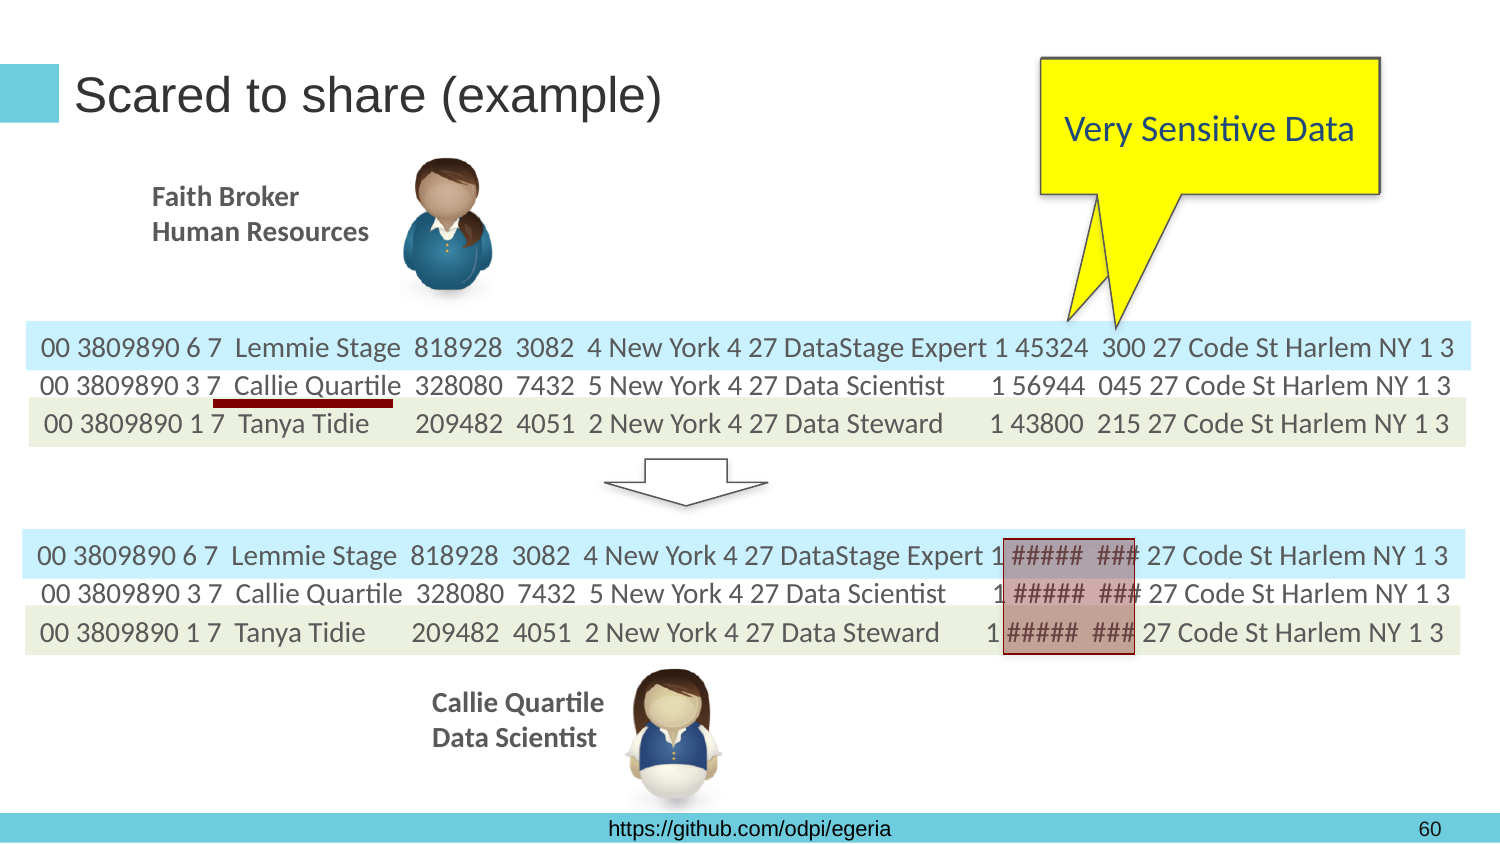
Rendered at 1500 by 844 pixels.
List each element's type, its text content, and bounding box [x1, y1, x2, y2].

text_box Faith Broker Human Resources [137, 170, 384, 255]
text_box Callie Quartile Data Scientist [417, 675, 605, 761]
slide_number 60 [1403, 813, 1494, 843]
picture [610, 657, 740, 814]
text_box 00 3809890 3 7 Callie Quartile 328080 7432 5 New York 4 27 Data Scientist 1 ##### ### 27 Code St Harlem NY 1 3 [1139, 567, 1467, 617]
text_box [604, 459, 769, 506]
title Scared to share (example) [58, 47, 1449, 141]
text_box 00 3809890 3 7 Callie Quartile 328080 7432 5 New York 4 27 Data Scientist 1 56944 045 27 Code St Harlem NY 1 3 [25, 359, 1468, 409]
text_box 00 3809890 6 7 Lemmie Stage 818928 3082 4 New York 4 27 DataStage Expert 1 ##### ### 27 Code St Harlem NY 1 3 [22, 528, 1466, 579]
text_box 00 3809890 1 7 Tanya Tidie 209482 4051 2 New York 4 27 Data Steward 1 43800 215 27 Code St Harlem NY 1 3 [28, 397, 1467, 447]
text_box [1003, 538, 1135, 654]
text_box 00 3809890 6 7 Lemmie Stage 818928 3082 4 New York 4 27 DataStage Expert 1 45324 300 27 Code St Harlem NY 1 3 [26, 320, 1472, 371]
text_box 00 3809890 3 7 Callie Quartile 328080 7432 5 New York 4 27 Data Scientist 1 ##### ### 27 Code St Harlem NY 1 3 [26, 567, 999, 605]
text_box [1040, 56, 1381, 195]
text_box 00 3809890 1 7 Tanya Tidie 209482 4051 2 New York 4 27 Data Steward 1 ##### ### 27 Code St Harlem NY 1 3 [25, 605, 999, 656]
picture [389, 149, 508, 308]
text_box 00 3809890 1 7 Tanya Tidie 209482 4051 2 New York 4 27 Data Steward 1 ##### ### 27 Code St Harlem NY 1 3 [1138, 605, 1461, 656]
